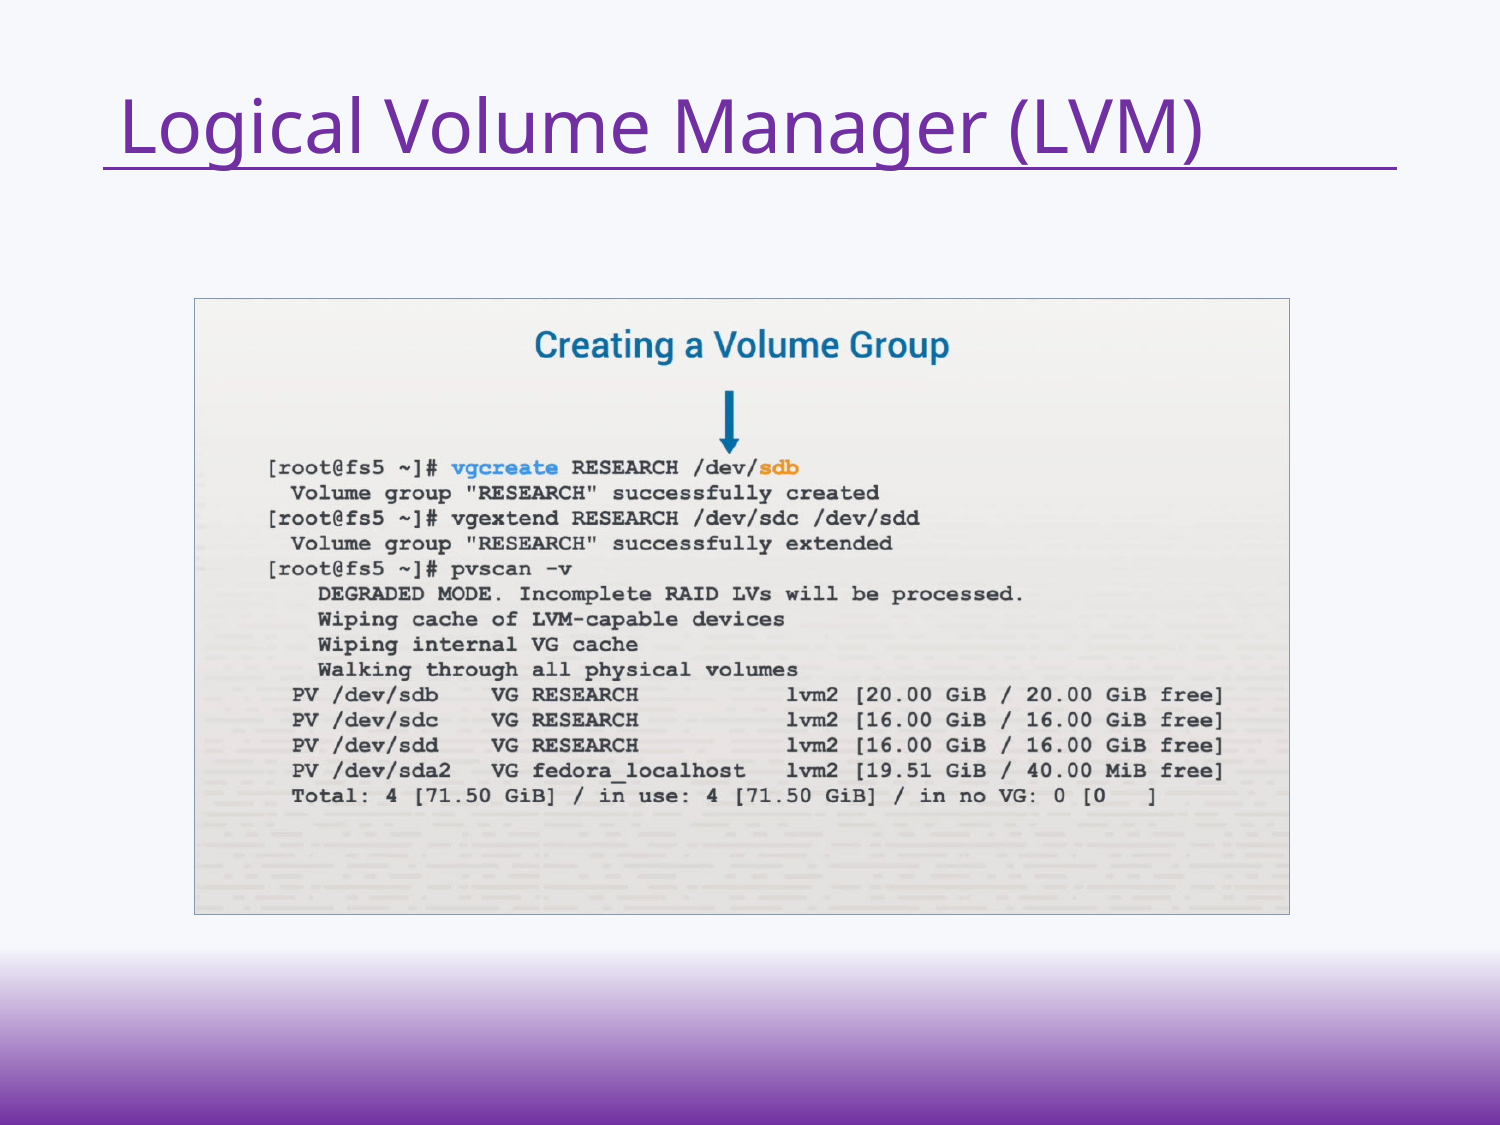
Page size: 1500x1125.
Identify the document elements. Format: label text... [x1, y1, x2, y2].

picture [194, 298, 1290, 915]
title Logical Volume Manager (LVM) [103, 49, 1397, 210]
